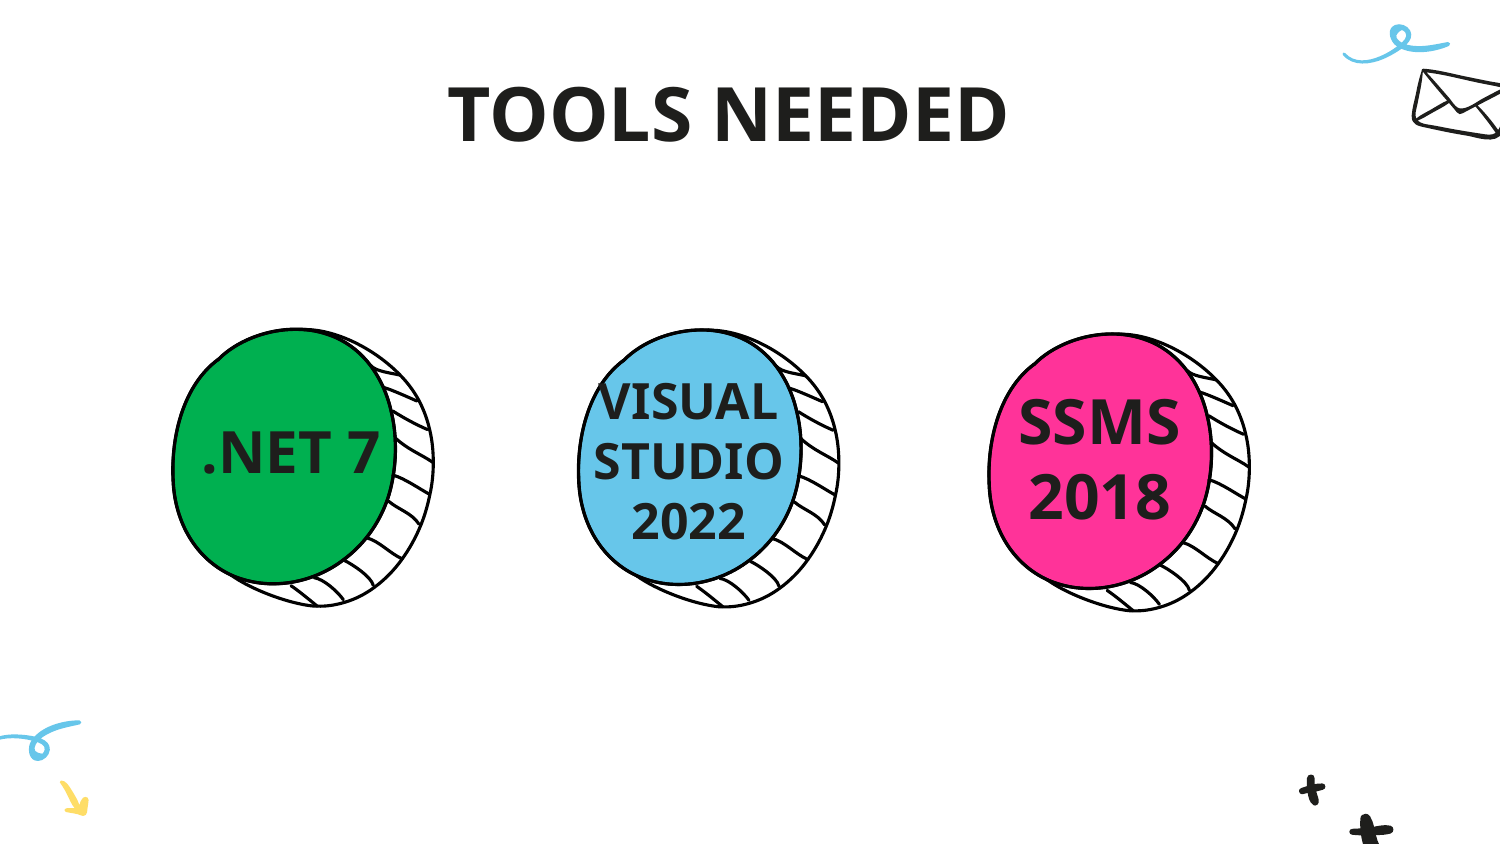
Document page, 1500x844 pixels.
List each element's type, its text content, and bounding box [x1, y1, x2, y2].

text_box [986, 331, 1250, 612]
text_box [1297, 774, 1395, 844]
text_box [576, 327, 840, 608]
title TOOLS NEEDED [0, 16, 1500, 208]
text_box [170, 327, 434, 607]
